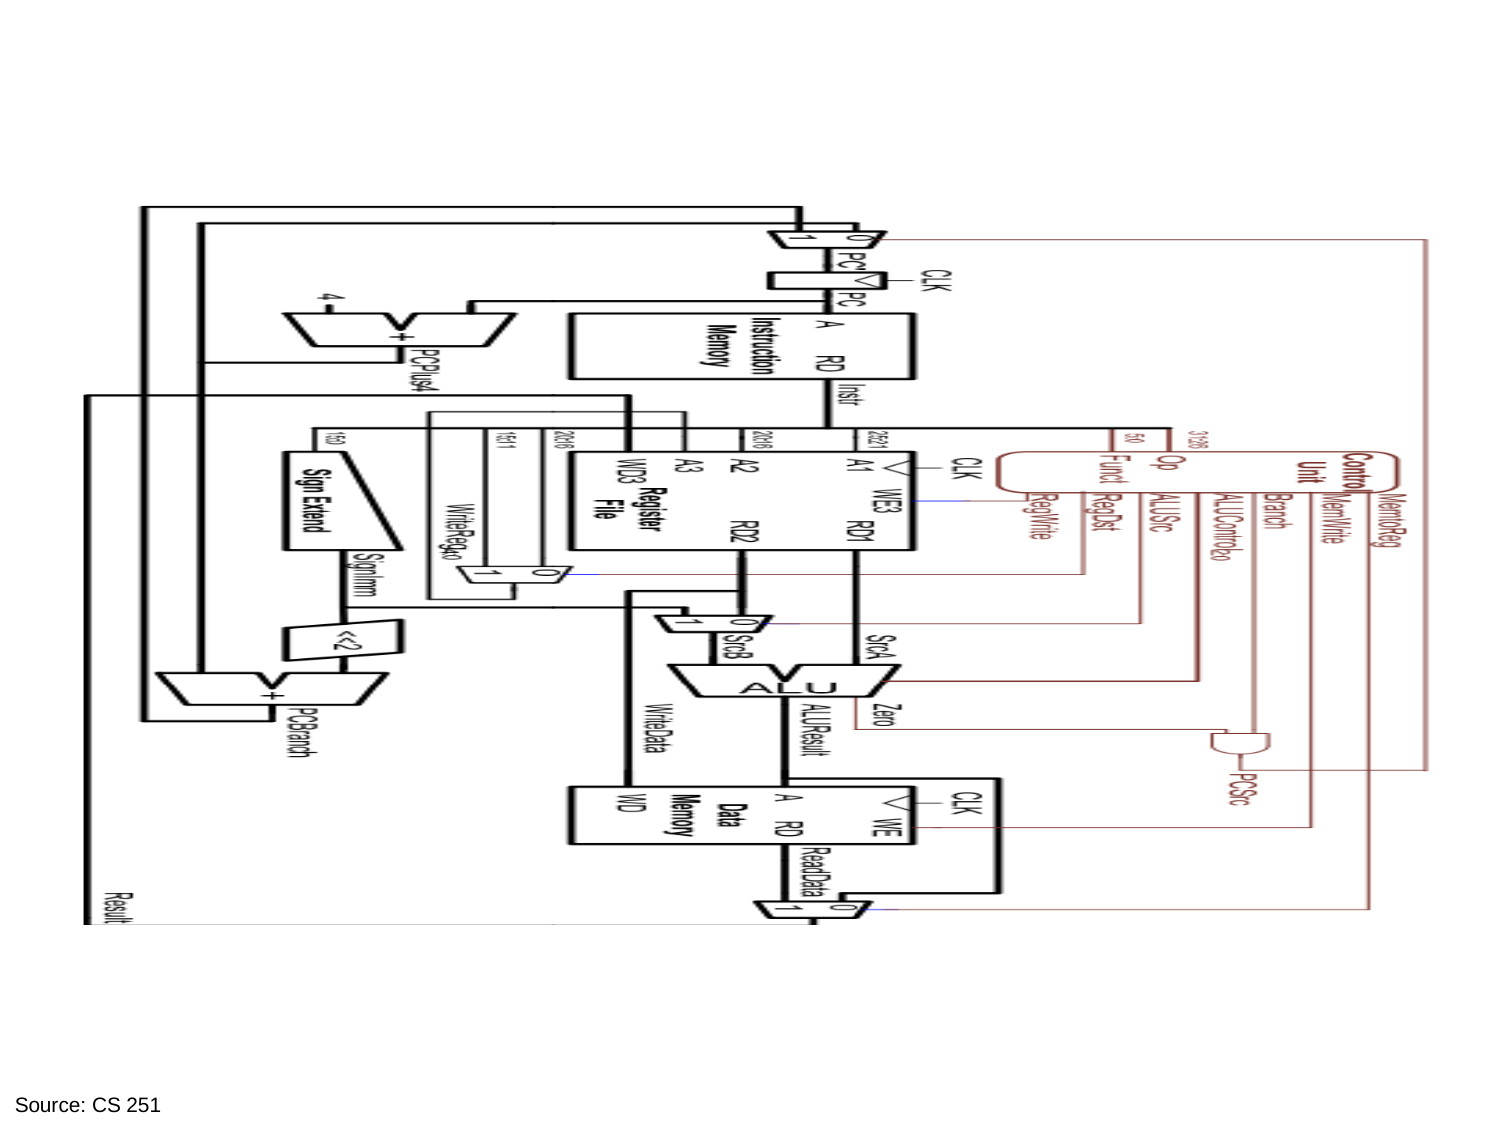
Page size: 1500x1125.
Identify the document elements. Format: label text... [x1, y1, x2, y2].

picture [397, 0, 1124, 1125]
text_box Source: CS 251 [0, 1084, 388, 1125]
